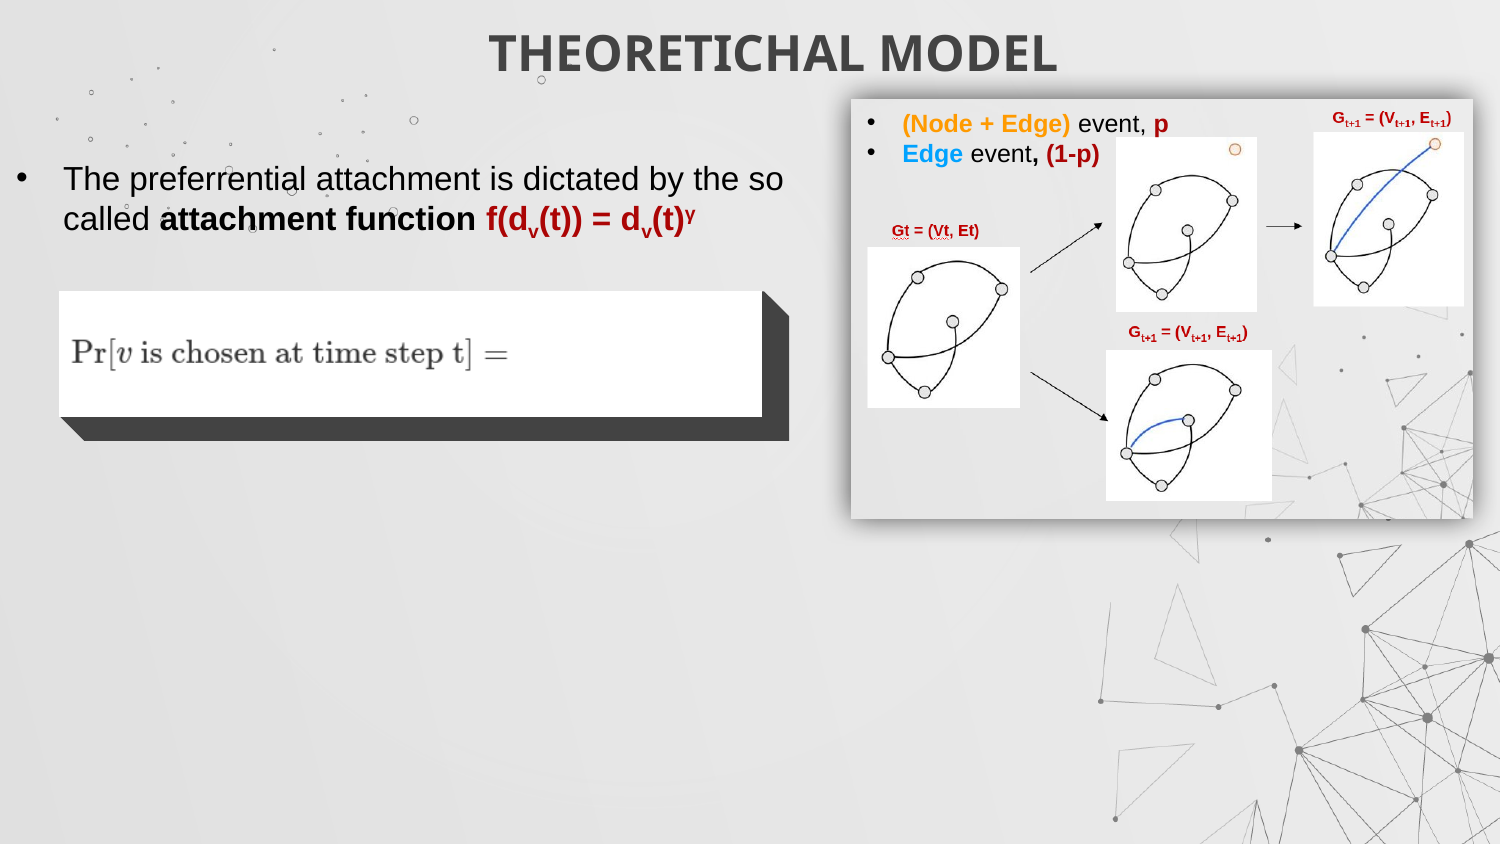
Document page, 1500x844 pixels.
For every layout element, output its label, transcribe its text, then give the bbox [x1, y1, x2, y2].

text_box The preferrential attachment is dictated by the so called attachment function f(dv(t)) = dv(t)γ [1, 150, 820, 251]
text_box THEORETICHAL MODEL [163, 6, 1384, 105]
text_box [68, 291, 790, 441]
picture [0, 0, 1500, 844]
